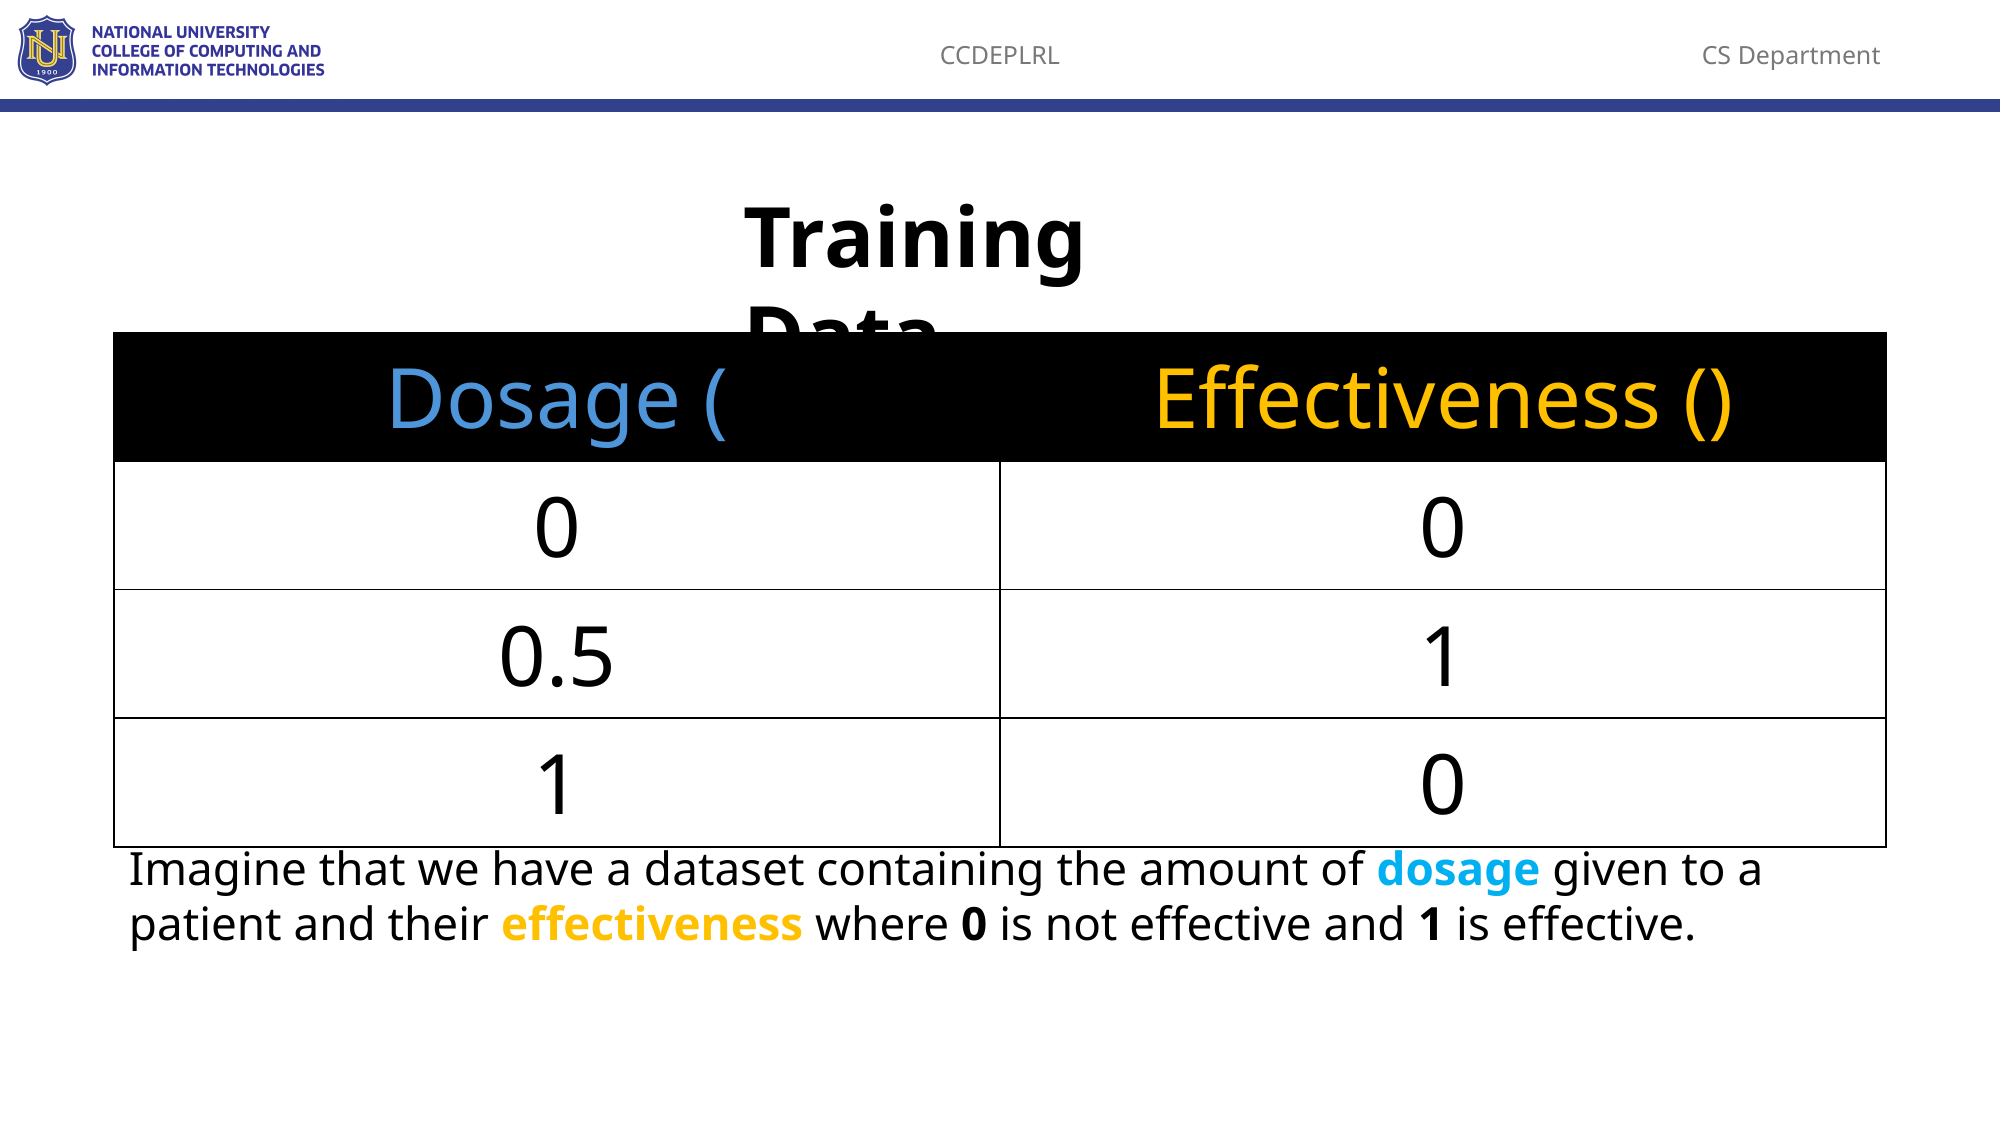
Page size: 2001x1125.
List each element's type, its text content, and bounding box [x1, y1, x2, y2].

text_box Imagine that we have a dataset containing the amount of dosage given to a patient and their effectiveness where 0 is not effective and 1 is effective. [114, 832, 1886, 958]
picture [0, 0, 337, 99]
text_box Training Data [729, 176, 1271, 391]
